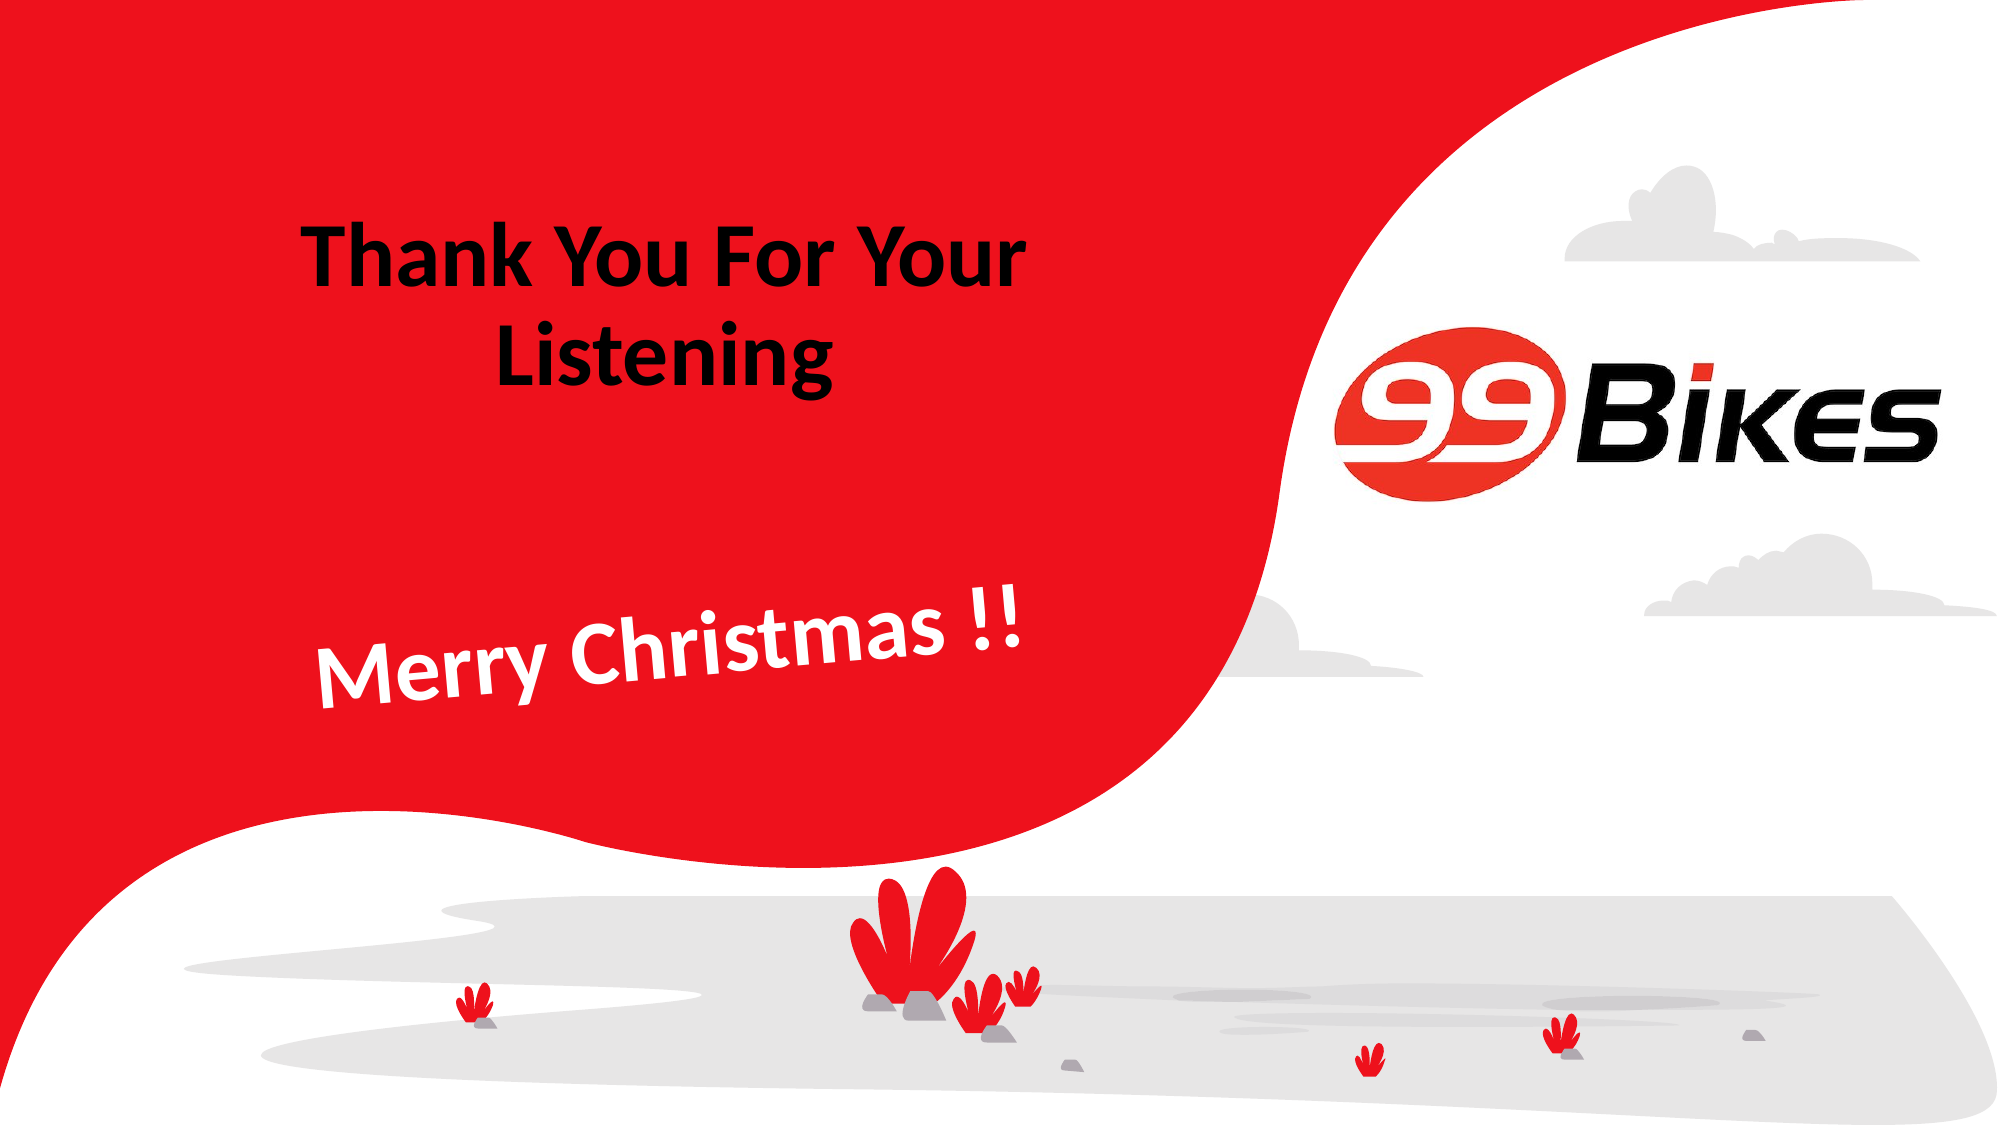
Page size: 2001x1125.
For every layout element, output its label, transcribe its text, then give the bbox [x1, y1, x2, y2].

title Merry Christmas !! [134, 428, 1207, 867]
title Thank You For Your Listening [142, 132, 1188, 480]
picture [1330, 322, 1945, 506]
